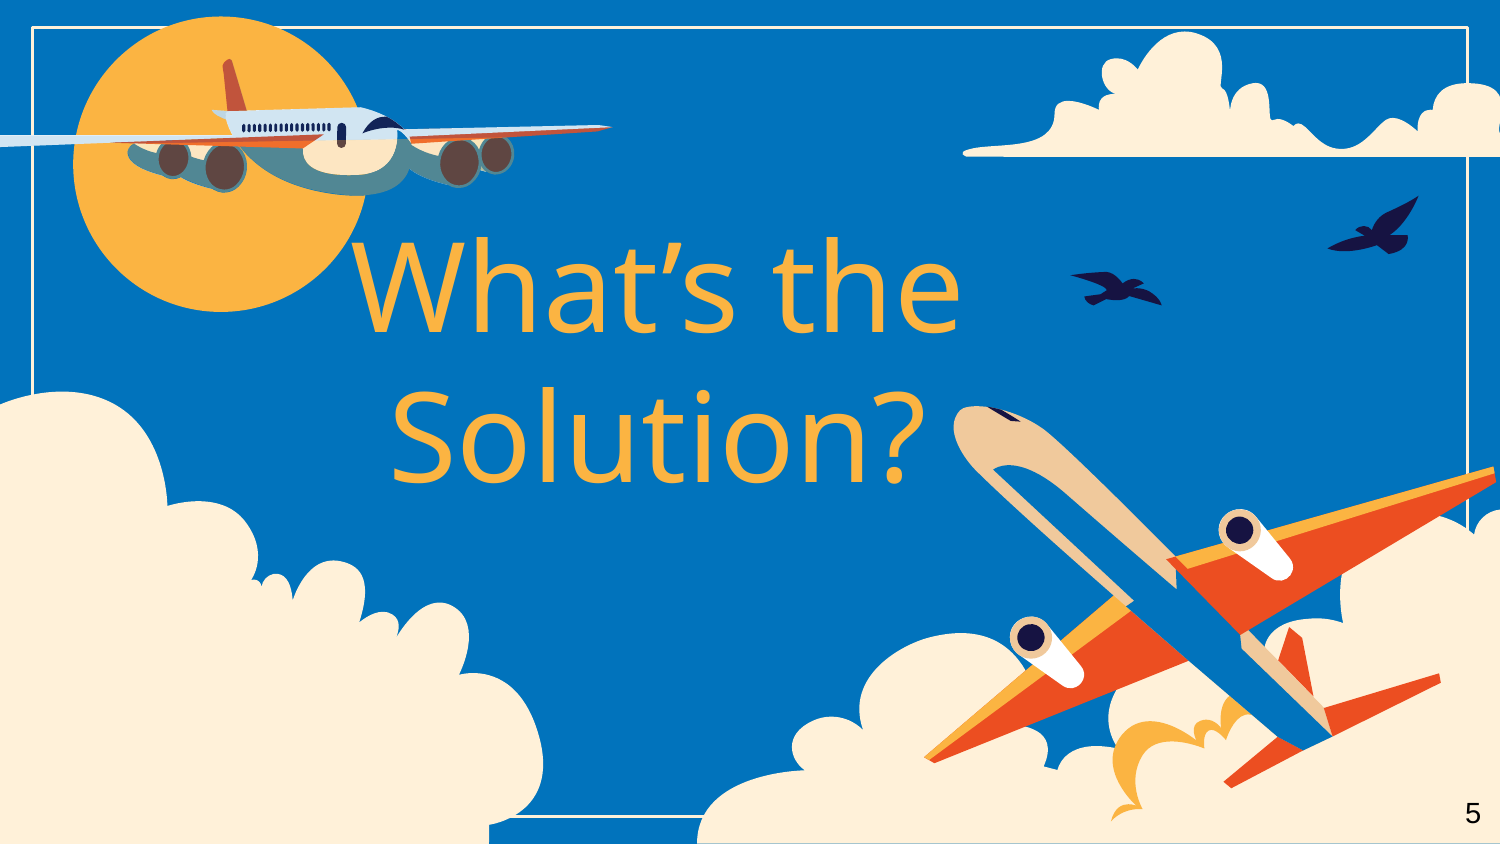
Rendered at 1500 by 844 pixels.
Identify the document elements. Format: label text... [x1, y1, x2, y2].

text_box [901, 352, 1500, 805]
title What’s the Solution? [316, 288, 999, 427]
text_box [0, 58, 613, 196]
text_box 5 [1450, 813, 1500, 838]
